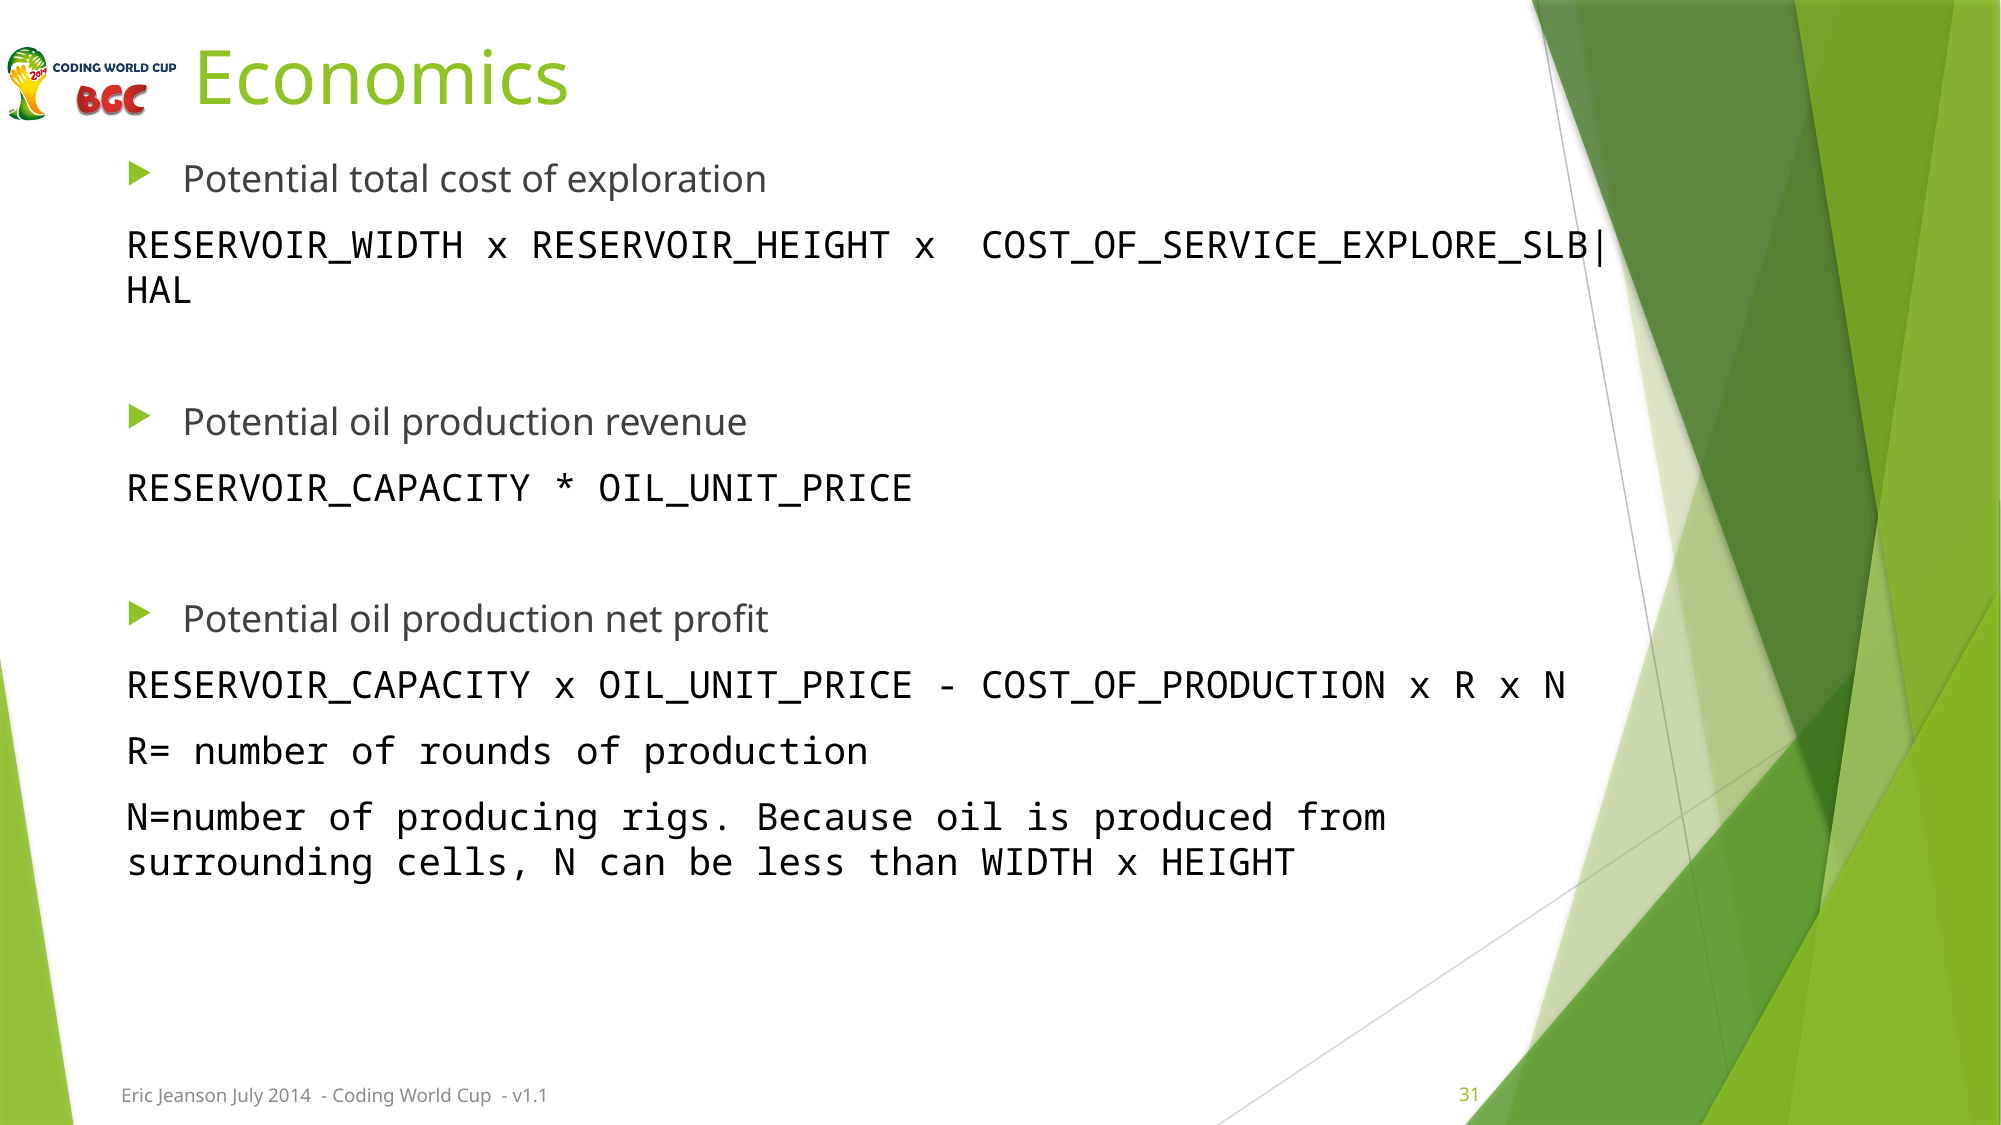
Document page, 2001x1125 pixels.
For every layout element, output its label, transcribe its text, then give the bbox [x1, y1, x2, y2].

title Economics [178, 22, 1590, 147]
picture [6, 39, 178, 152]
list Potential total cost of exploration RESERVOIR_WIDTH x RESERVOIR_HEIGHT x COST_OF_SERVICE_EXPLORE_SLB|HAL Potential oil production revenue RESERVOIR_CAPACITY * OIL_UNIT_PRICE Potential oil production net profit RESERVOIR_CAPACITY x OIL_UNIT_PRICE - COST_OF_PRODUCTION x R x N R= number of rounds of production N=number of producing rigs. Because oil is produced from surrounding cells, N can be less than WIDTH x HEIGHT [111, 147, 1665, 992]
